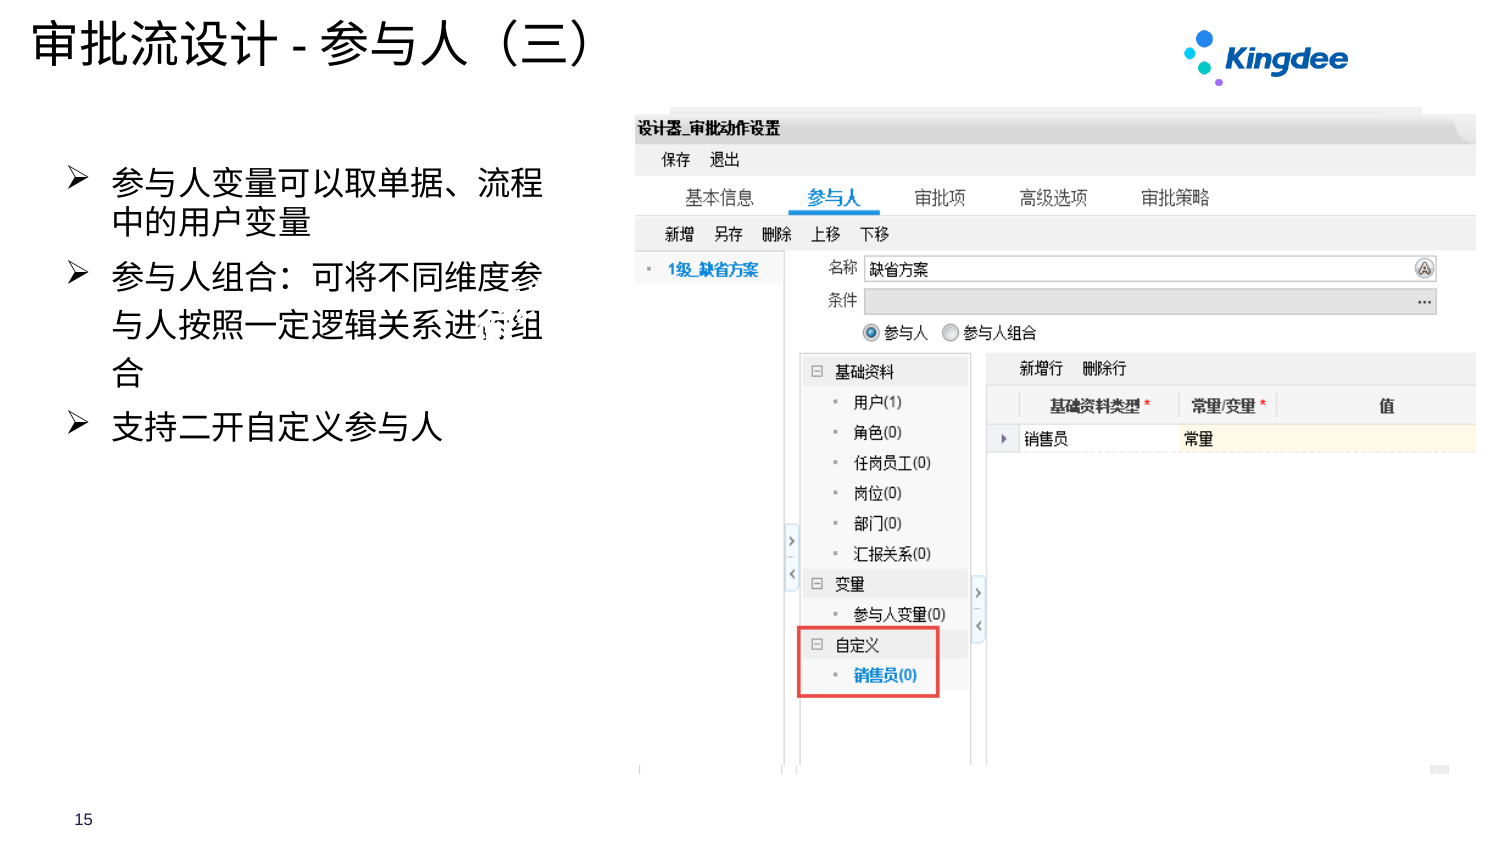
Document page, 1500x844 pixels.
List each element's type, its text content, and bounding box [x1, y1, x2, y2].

title 审批流设计-参与人（三） [29, 12, 1409, 100]
list 参与人变量可以取单据、流程中的用户变量 参与人组合：可将不同维度参与人按照一定逻辑关系进行组合 支持二开自定义参与人 [64, 161, 562, 790]
picture [635, 107, 1477, 774]
